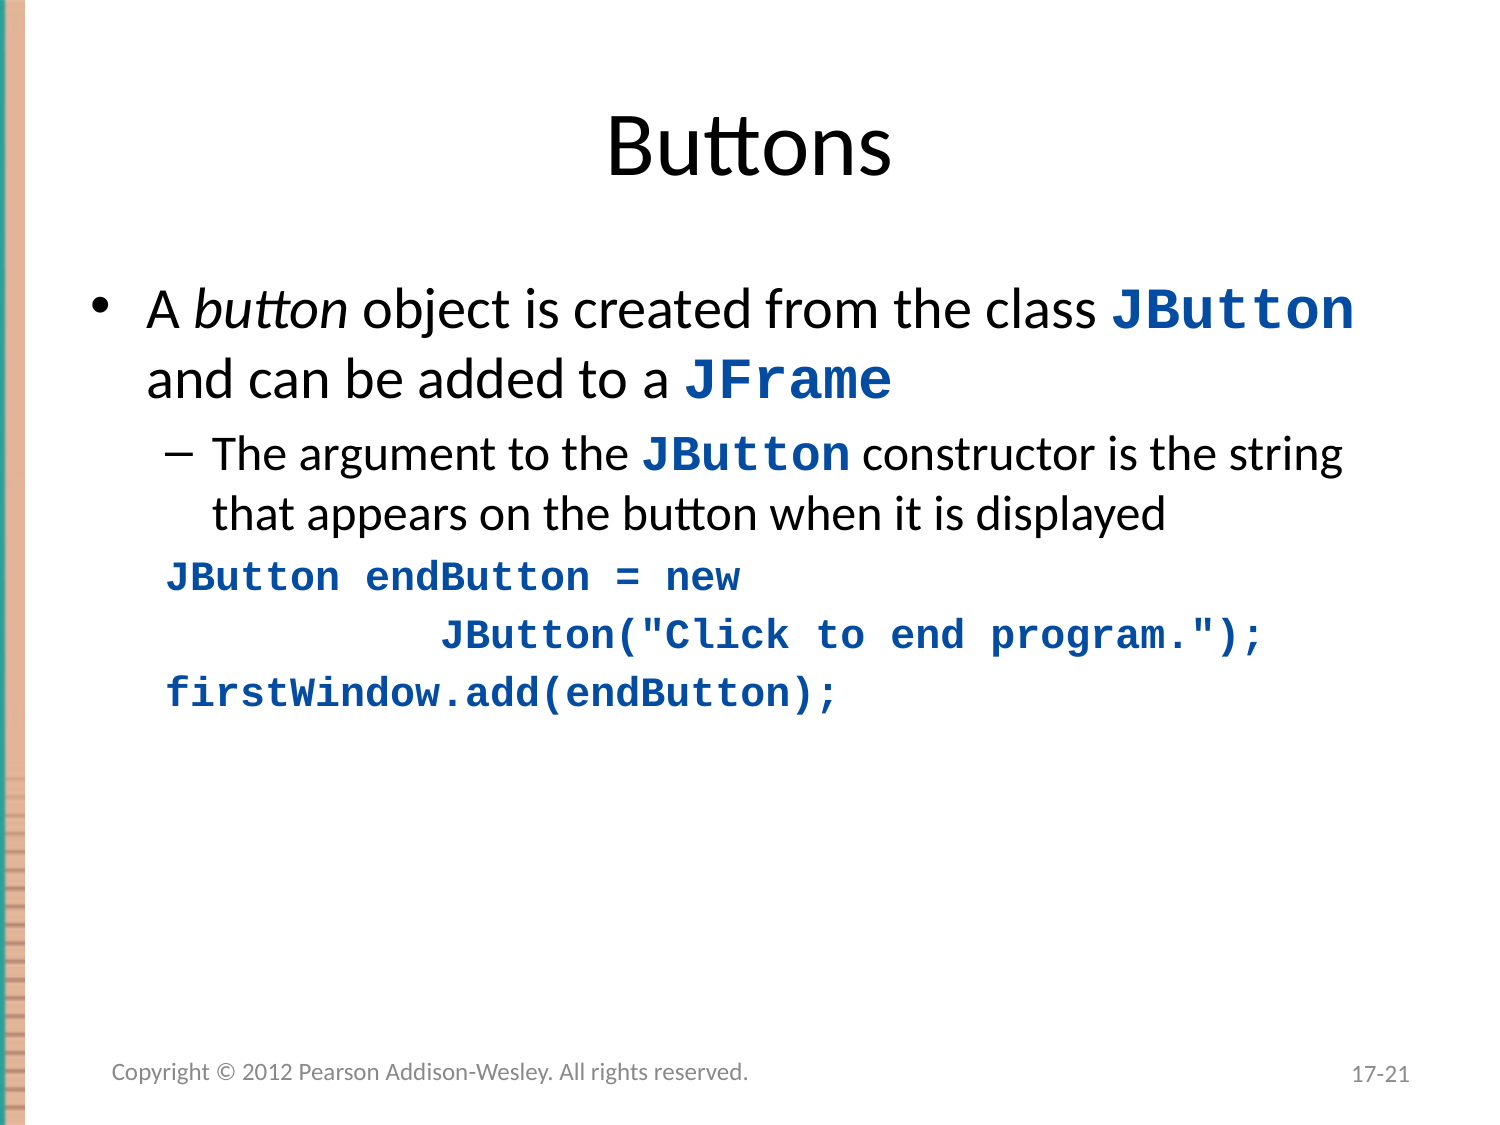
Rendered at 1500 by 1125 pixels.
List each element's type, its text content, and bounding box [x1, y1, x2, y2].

picture [0, 0, 25, 1125]
list A button object is created from the class JButton and can be added to a JFrame The argument to the JButton constructor is the string that appears on the button when it is displayed JButton endButton = new JButton("Click to end program."); firstWindow.add(endButton); [74, 262, 1426, 1006]
slide_number 17-21 [1074, 1042, 1425, 1103]
footer Copyright © 2012 Pearson Addison-Wesley. All rights reserved. [75, 1040, 788, 1100]
title Buttons [74, 44, 1426, 233]
